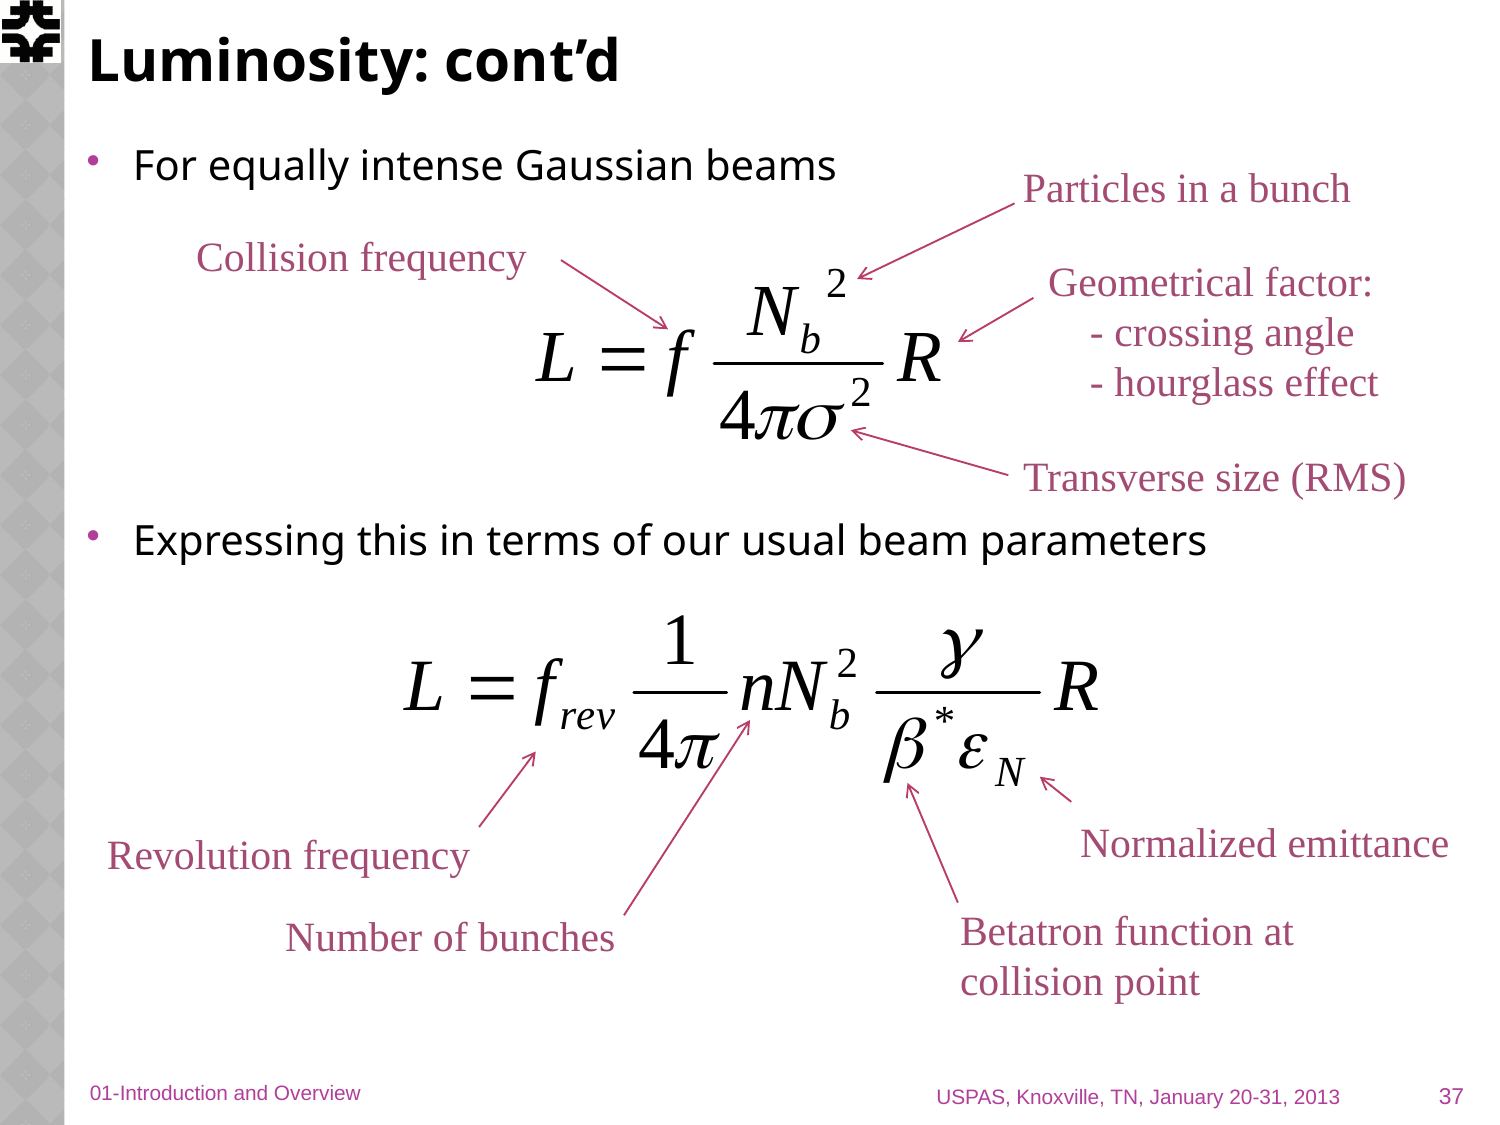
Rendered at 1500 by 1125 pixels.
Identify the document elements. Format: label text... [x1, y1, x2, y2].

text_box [560, 259, 669, 330]
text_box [469, 760, 546, 818]
slide_number 37 [1367, 1071, 1465, 1110]
text_box Transverse size (RMS) [1008, 442, 1443, 508]
picture [0, 0, 61, 63]
text_box Collision frequency [132, 222, 542, 288]
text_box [850, 429, 1009, 477]
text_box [872, 817, 993, 869]
text_box Revolution frequency [75, 820, 486, 886]
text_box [390, 593, 1116, 804]
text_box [522, 247, 958, 456]
footer 01-Introduction and Overview [75, 1075, 709, 1105]
text_box Geometrical factor: - crossing angle - hourglass effect [1033, 247, 1443, 413]
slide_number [827, 1077, 1355, 1110]
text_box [588, 754, 786, 882]
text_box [856, 202, 1016, 280]
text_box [1039, 776, 1072, 803]
text_box Particles in a bunch [1008, 153, 1418, 218]
list For equally intense Gaussian beams Expressing this in terms of our usual beam parameters [72, 131, 1444, 217]
text_box Number of bunches [195, 902, 631, 968]
text_box Biased ferrite frequency tuner [0, 0, 65, 1125]
text_box Betatron function at collision point [945, 896, 1380, 1012]
text_box Normalized emittance [1065, 808, 1500, 873]
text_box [957, 297, 1034, 343]
title Luminosity: cont’d [80, 20, 1436, 93]
